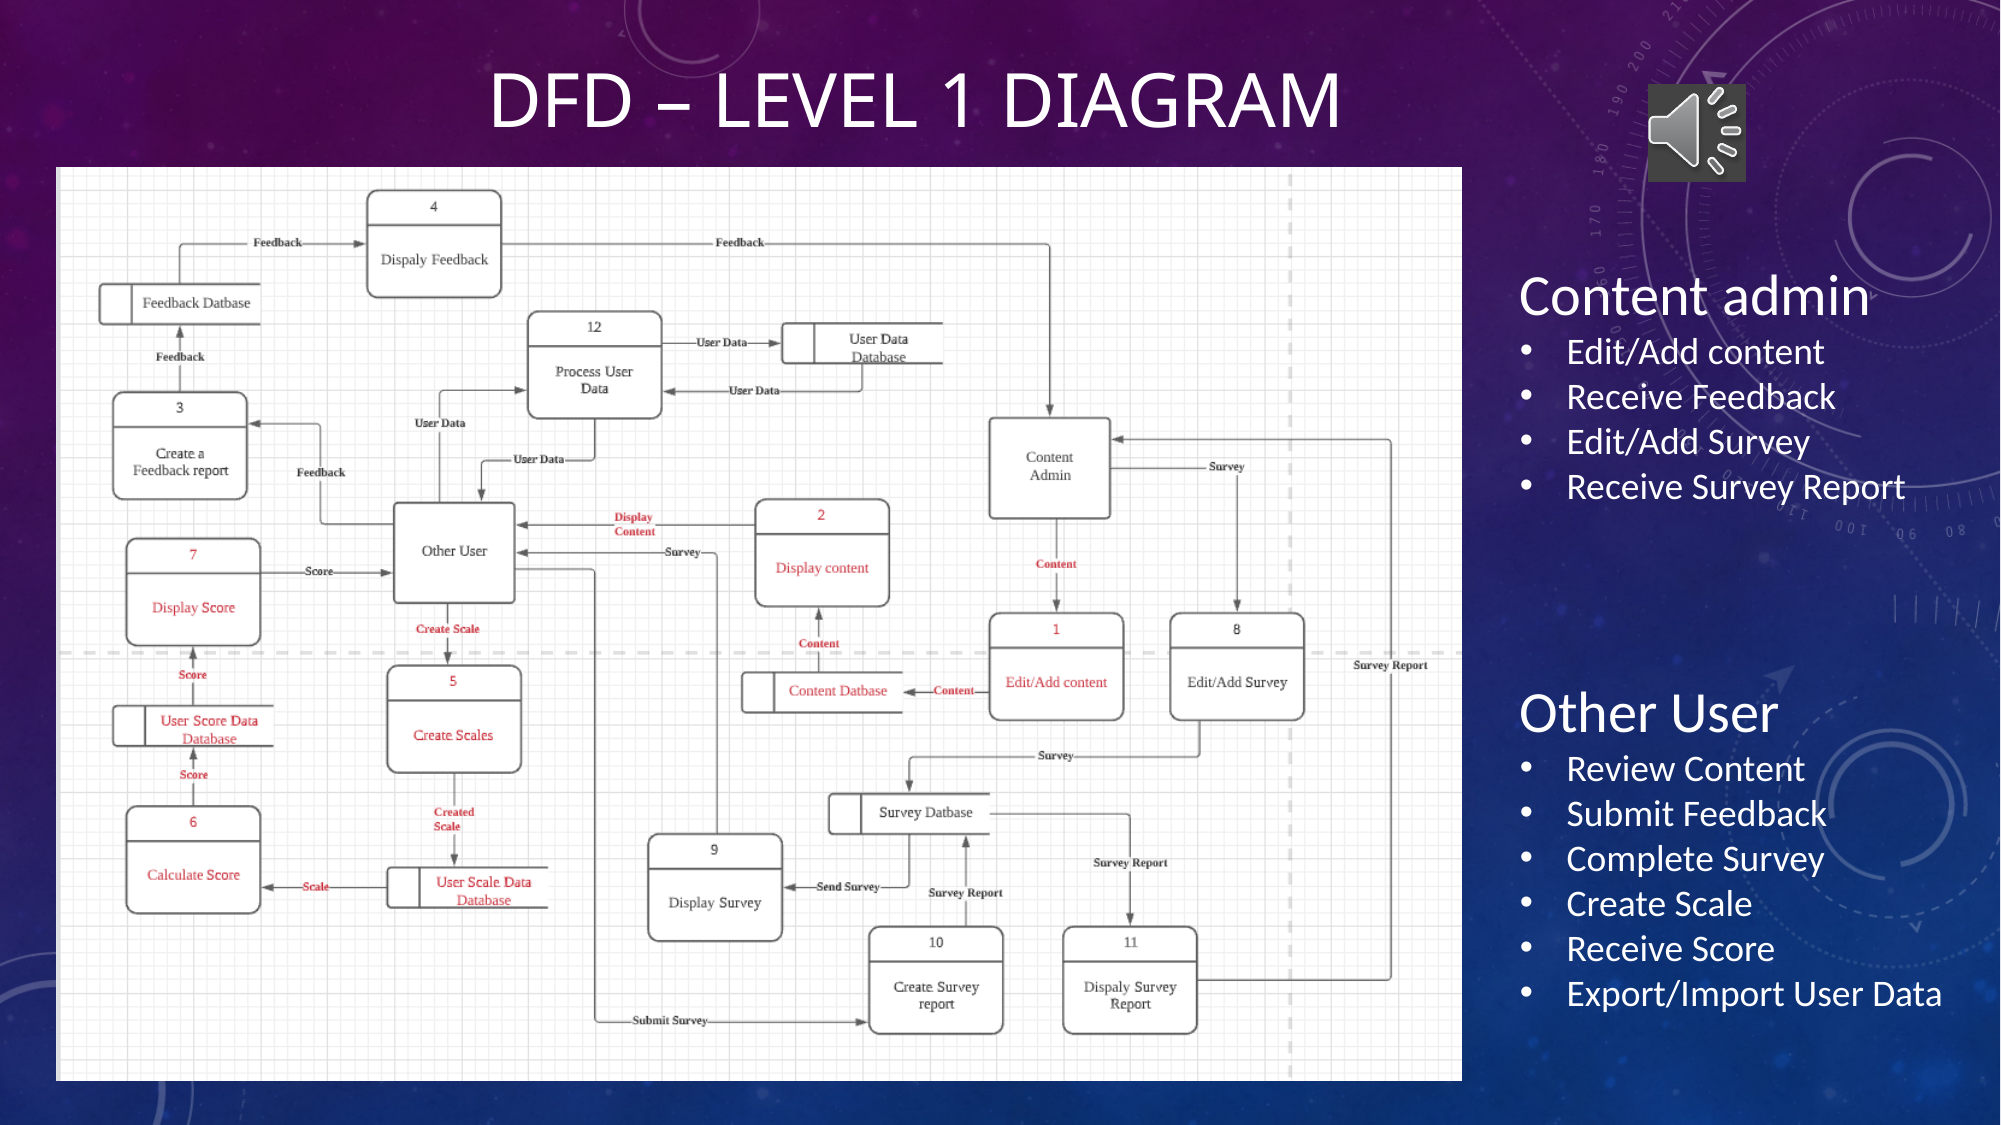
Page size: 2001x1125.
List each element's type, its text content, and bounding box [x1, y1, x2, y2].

text_box Other User Review Content Submit Feedback Complete Survey Create Scale Receive Score Export/Import User Data [1505, 666, 1990, 1067]
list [56, 167, 1462, 1081]
text_box Content admin Edit/Add content Receive Feedback Edit/Add Survey Receive Survey Report [1505, 249, 1990, 560]
picture [0, 0, 2001, 1125]
title Dfd – level 1 diagram [85, 0, 1748, 217]
